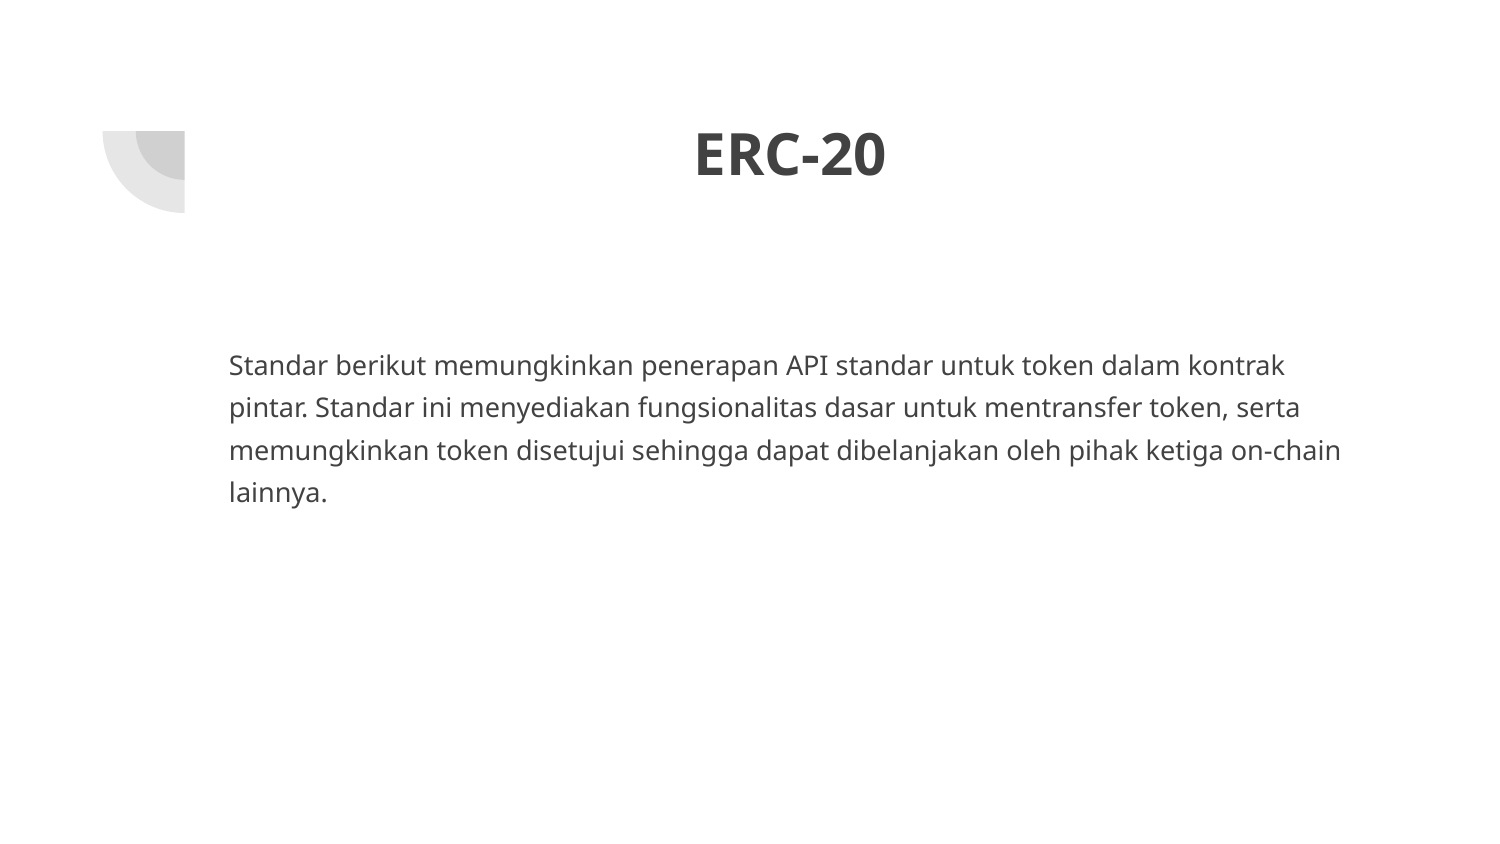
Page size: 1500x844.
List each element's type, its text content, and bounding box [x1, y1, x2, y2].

title ERC-20 [213, 98, 1368, 263]
list Standar berikut memungkinkan penerapan API standar untuk token dalam kontrak pintar. Standar ini menyediakan fungsionalitas dasar untuk mentransfer token, serta memungkinkan token disetujui sehingga dapat dibelanjakan oleh pihak ketiga on-chain lainnya. [213, 326, 1368, 744]
